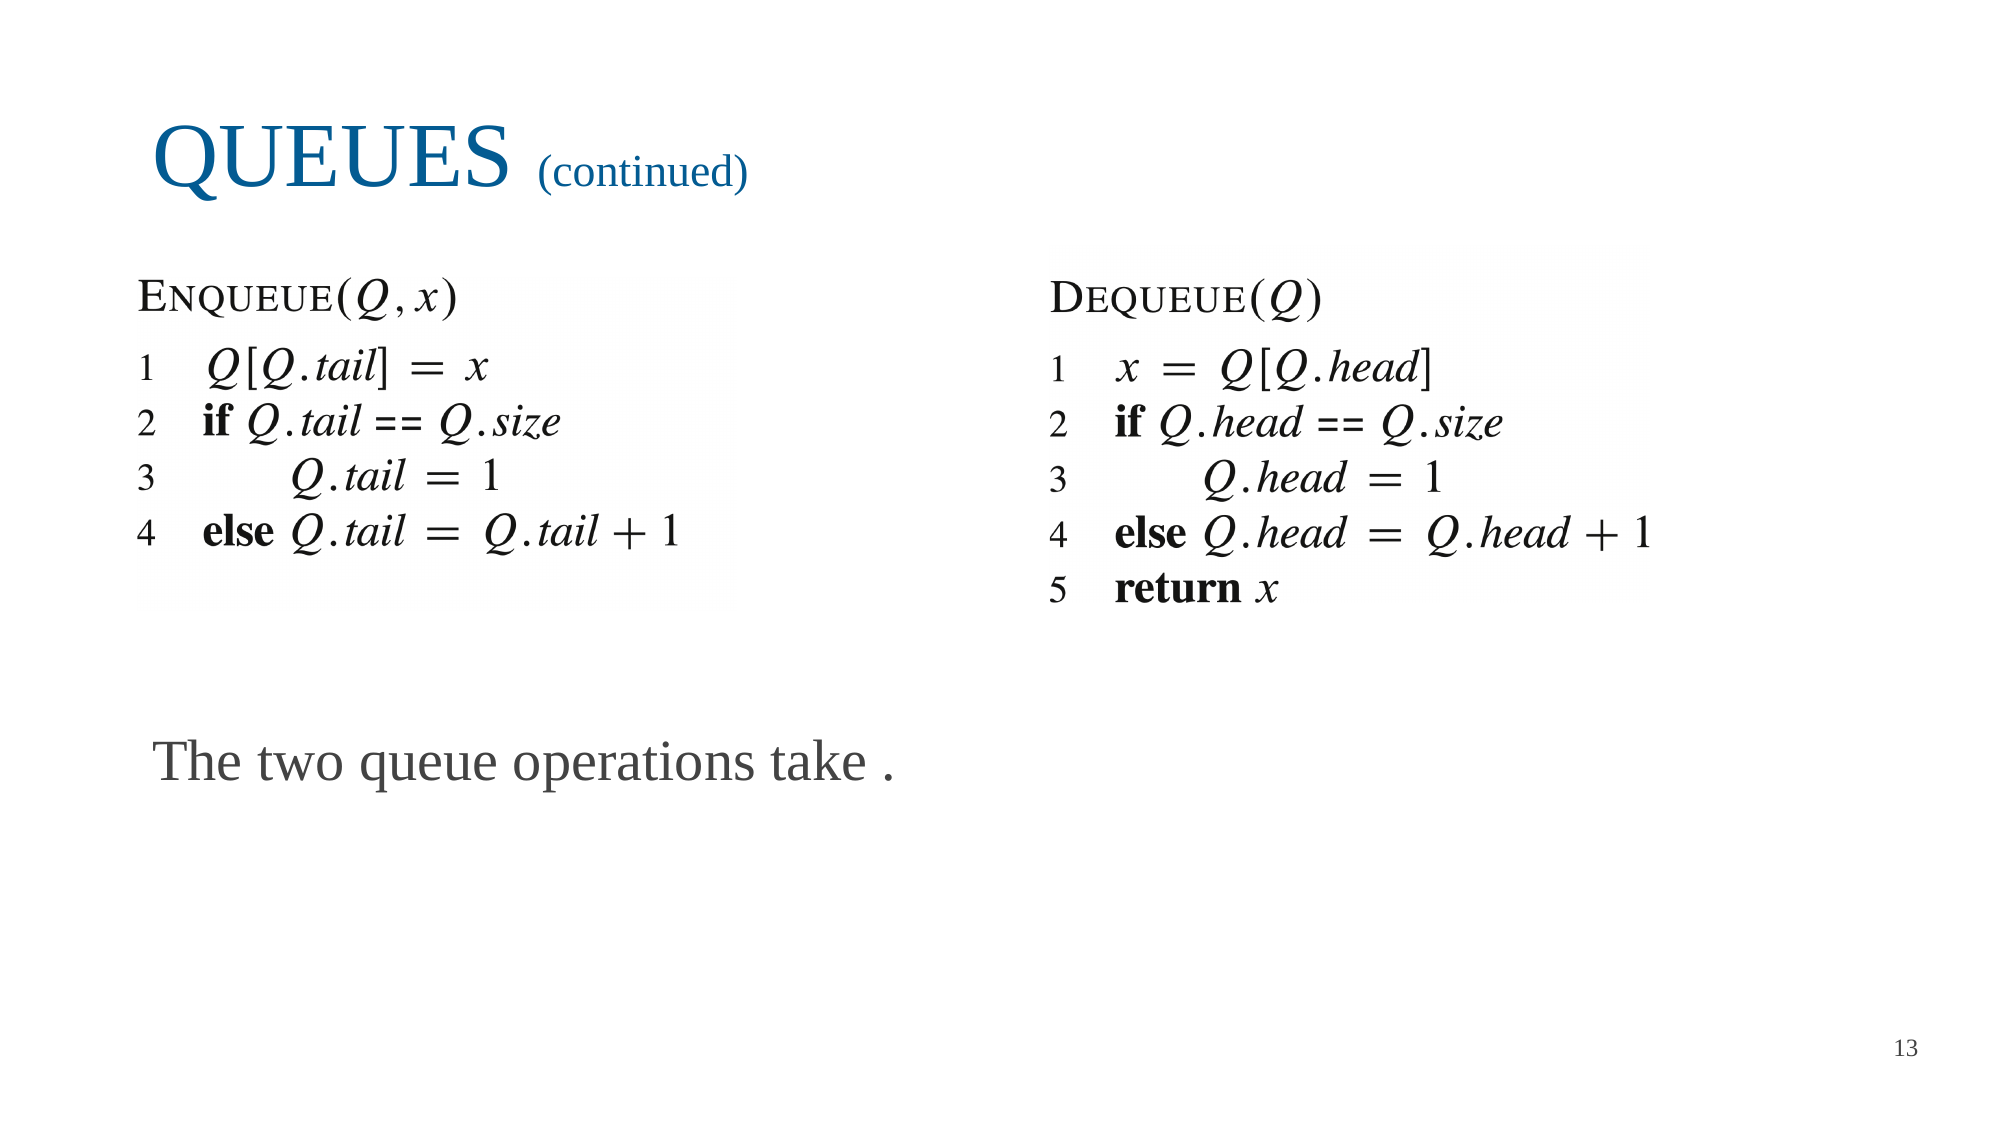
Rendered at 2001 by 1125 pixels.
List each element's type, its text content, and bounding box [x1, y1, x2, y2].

title QUEUES (continued) [137, 48, 1863, 266]
text_box [137, 238, 1183, 805]
picture [137, 265, 737, 611]
slide_number 13 [1483, 1016, 1934, 1077]
picture [1049, 245, 1650, 611]
